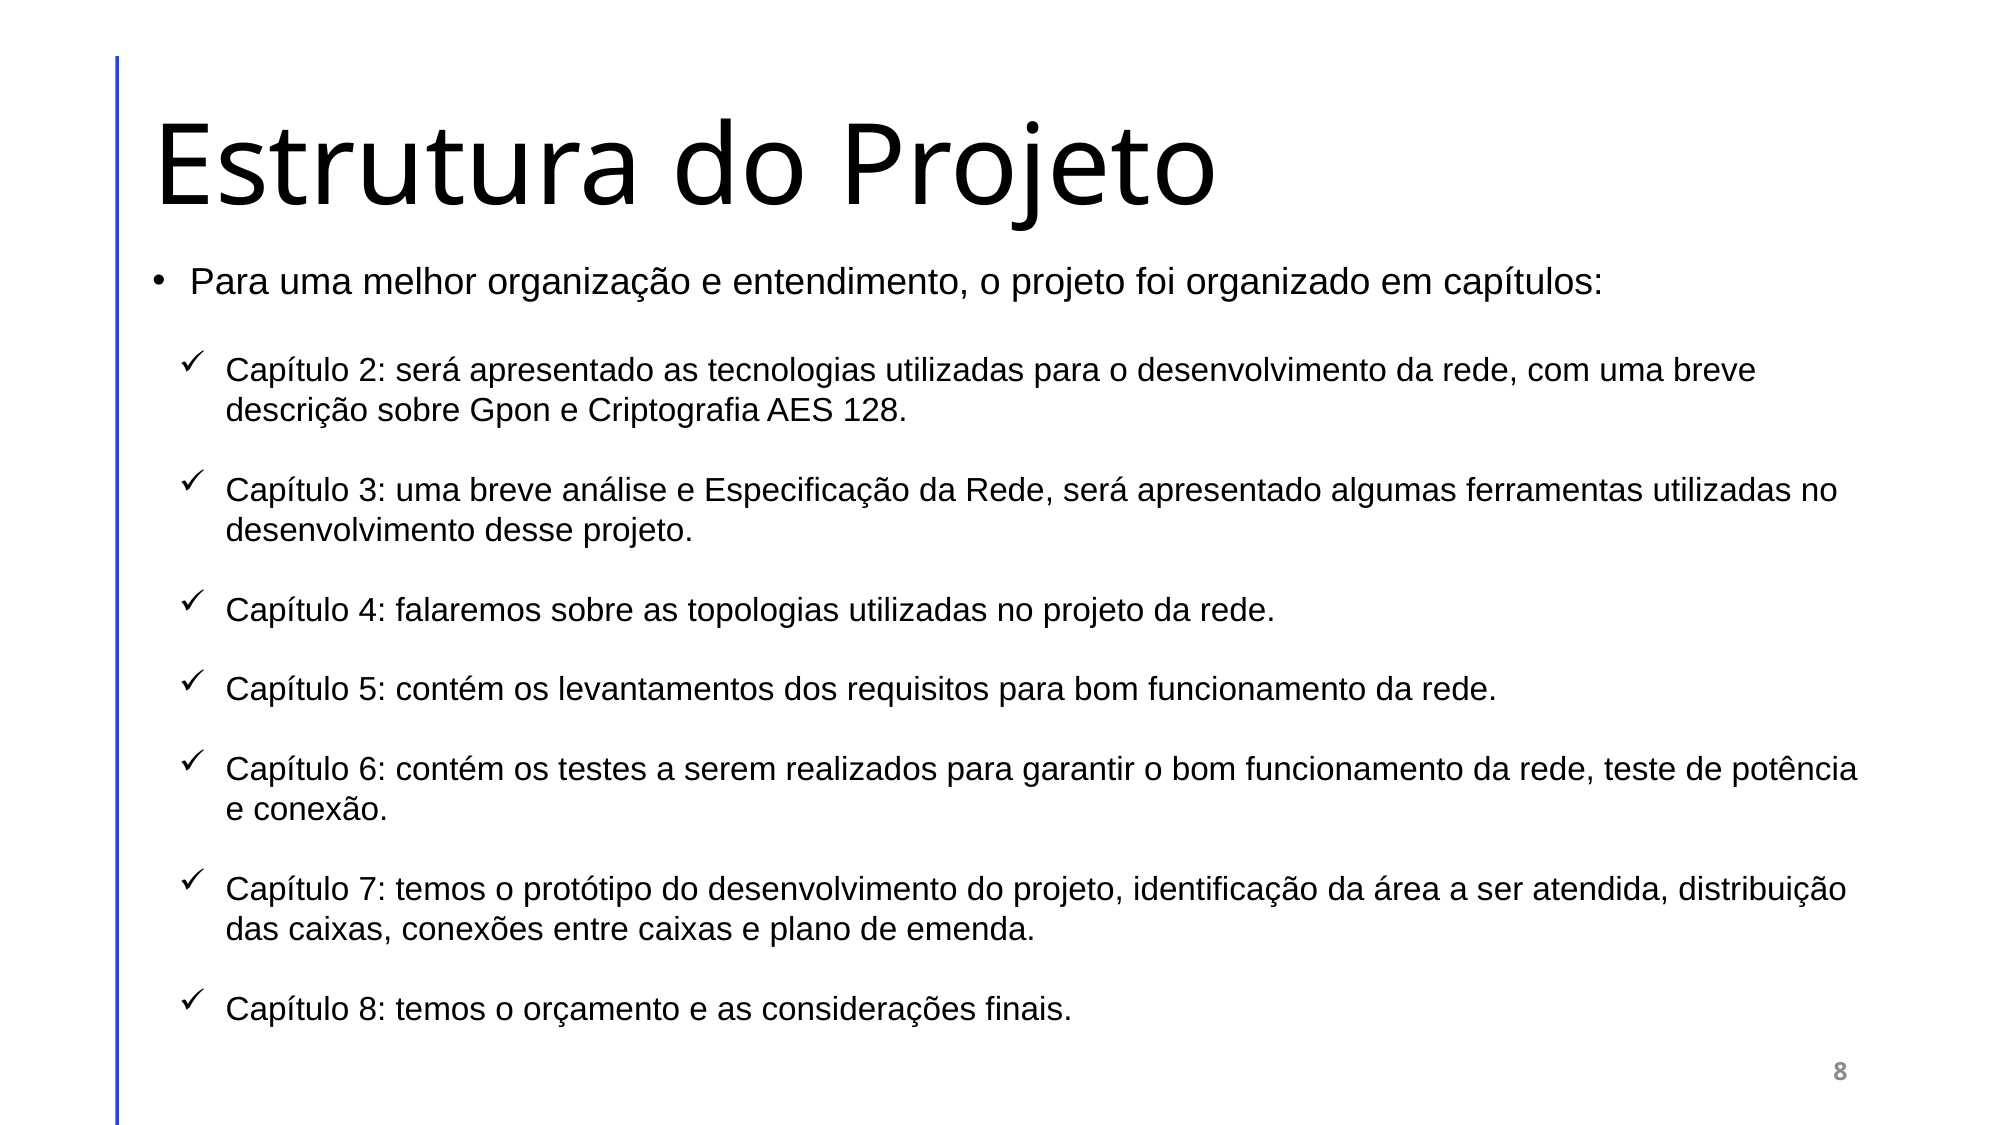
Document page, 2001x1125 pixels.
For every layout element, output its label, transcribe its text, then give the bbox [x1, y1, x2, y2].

text_box Capítulo 2: será apresentado as tecnologias utilizadas para o desenvolvimento da rede, com uma breve descrição sobre Gpon e Criptografia AES 128. Capítulo 3: uma breve análise e Especificação da Rede, será apresentado algumas ferramentas utilizadas no desenvolvimento desse projeto. Capítulo 4: falaremos sobre as topologias utilizadas no projeto da rede. Capítulo 5: contém os levantamentos dos requisitos para bom funcionamento da rede. Capítulo 6: contém os testes a serem realizados para garantir o bom funcionamento da rede, teste de potência e conexão. Capítulo 7: temos o protótipo do desenvolvimento do projeto, identificação da área a ser atendida, distribuição das caixas, conexões entre caixas e plano de emenda. Capítulo 8: temos o orçamento e as considerações finais. [163, 340, 1889, 1035]
list Para uma melhor organização e entendimento, o projeto foi organizado em capítulos: [137, 254, 1863, 329]
title Estrutura do Projeto [137, 59, 1863, 254]
slide_number 8 [1412, 1042, 1863, 1103]
